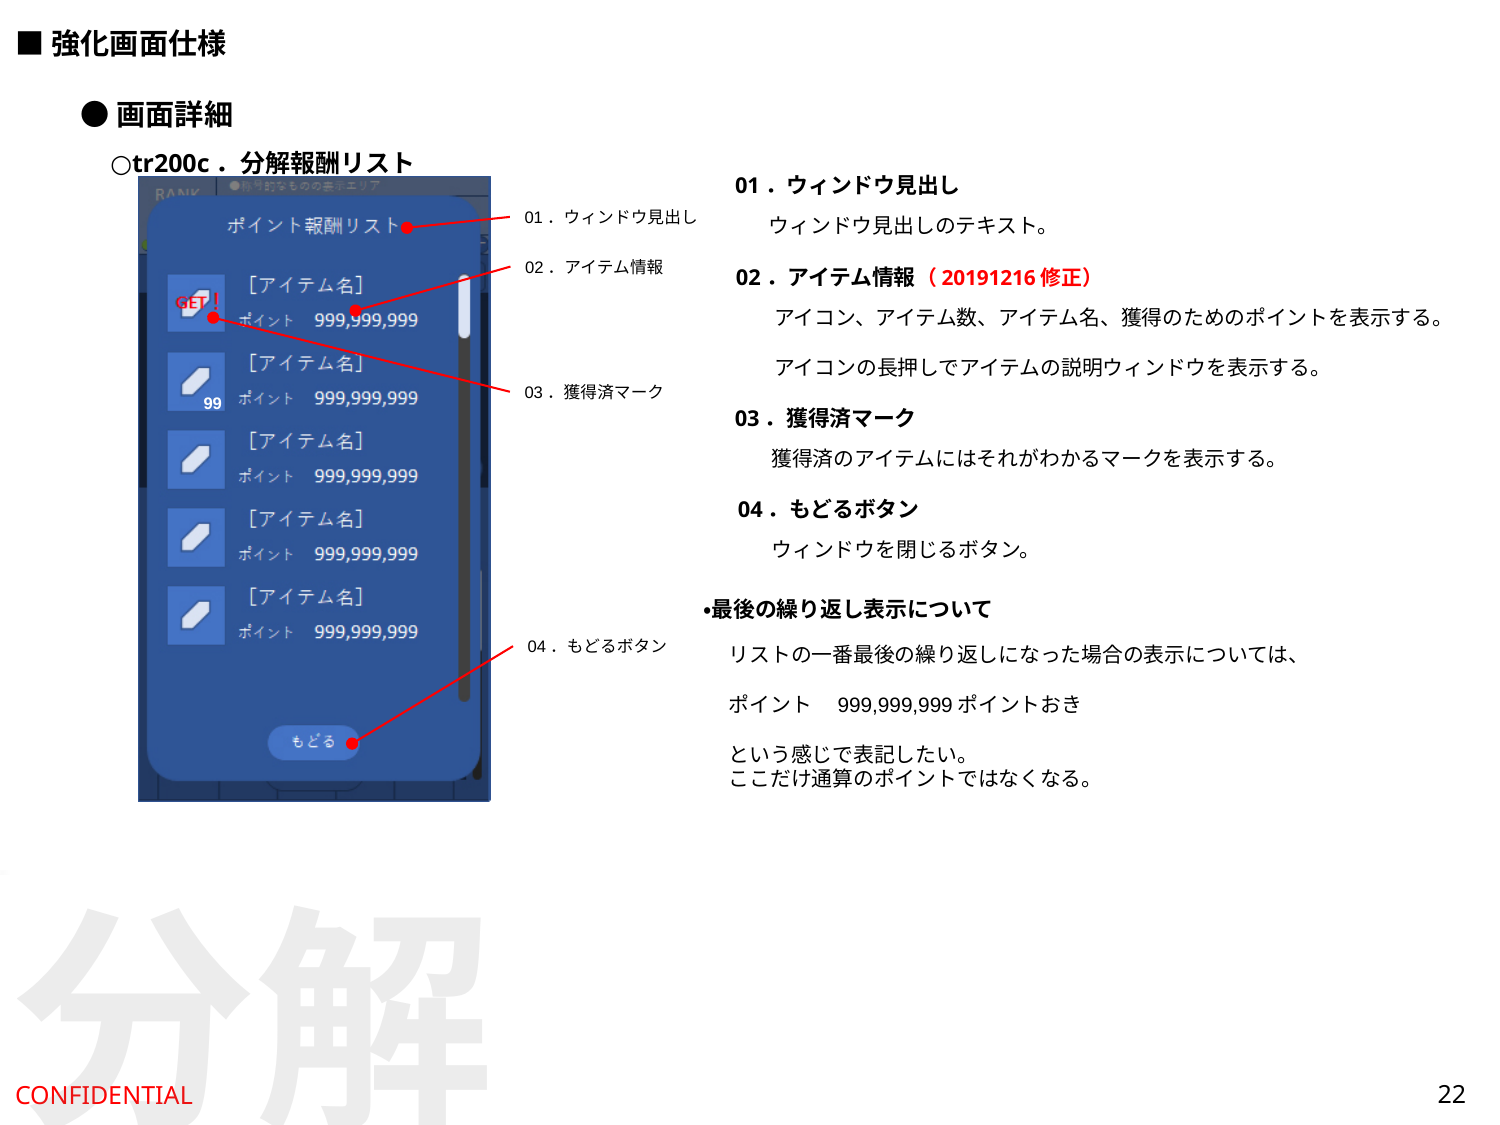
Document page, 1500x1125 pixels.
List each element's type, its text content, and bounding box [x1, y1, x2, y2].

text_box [355, 266, 510, 311]
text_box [213, 317, 510, 393]
text_box 獲得済のアイテムにはそれがわかるマークを表示する。 [756, 438, 1303, 478]
text_box 04．もどるボタン [513, 628, 683, 664]
text_box 01．ウィンドウ見出し [509, 199, 713, 235]
text_box 02．アイテム情報 [510, 249, 679, 284]
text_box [352, 646, 510, 744]
slide_number 22 [1143, 1065, 1482, 1125]
text_box ウィンドウ見出しのテキスト。 [754, 205, 1074, 245]
text_box ○tr200c．分解報酬リスト [95, 139, 431, 185]
text_box 02．アイテム情報（20191216修正） [721, 256, 1118, 297]
text_box 01．ウィンドウ見出し [720, 164, 976, 206]
text_box ●画面詳細 [65, 88, 249, 139]
text_box ■強化画面仕様 [0, 17, 242, 68]
text_box アイコン、アイテム数、アイテム名、獲得のためのポイントを表示する。 アイコンの長押しでアイテムの説明ウィンドウを表示する。 [759, 296, 1468, 387]
text_box ウィンドウを閉じるボタン。 [757, 529, 1056, 569]
text_box 03．獲得済マーク [509, 374, 680, 410]
text_box ・最後の繰り返し表示について [688, 588, 1009, 630]
text_box リストの一番最後の繰り返しになった場合の表示については、 ポイント 999,999,999ポイントおき という感じで表記したい。 ここだけ通算のポイントではなくなる。 [714, 633, 1324, 799]
text_box 03．獲得済マーク [719, 397, 932, 439]
text_box 04．もどるボタン [723, 488, 935, 530]
text_box 分解 [0, 862, 985, 1125]
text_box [406, 217, 510, 228]
picture [138, 176, 491, 802]
